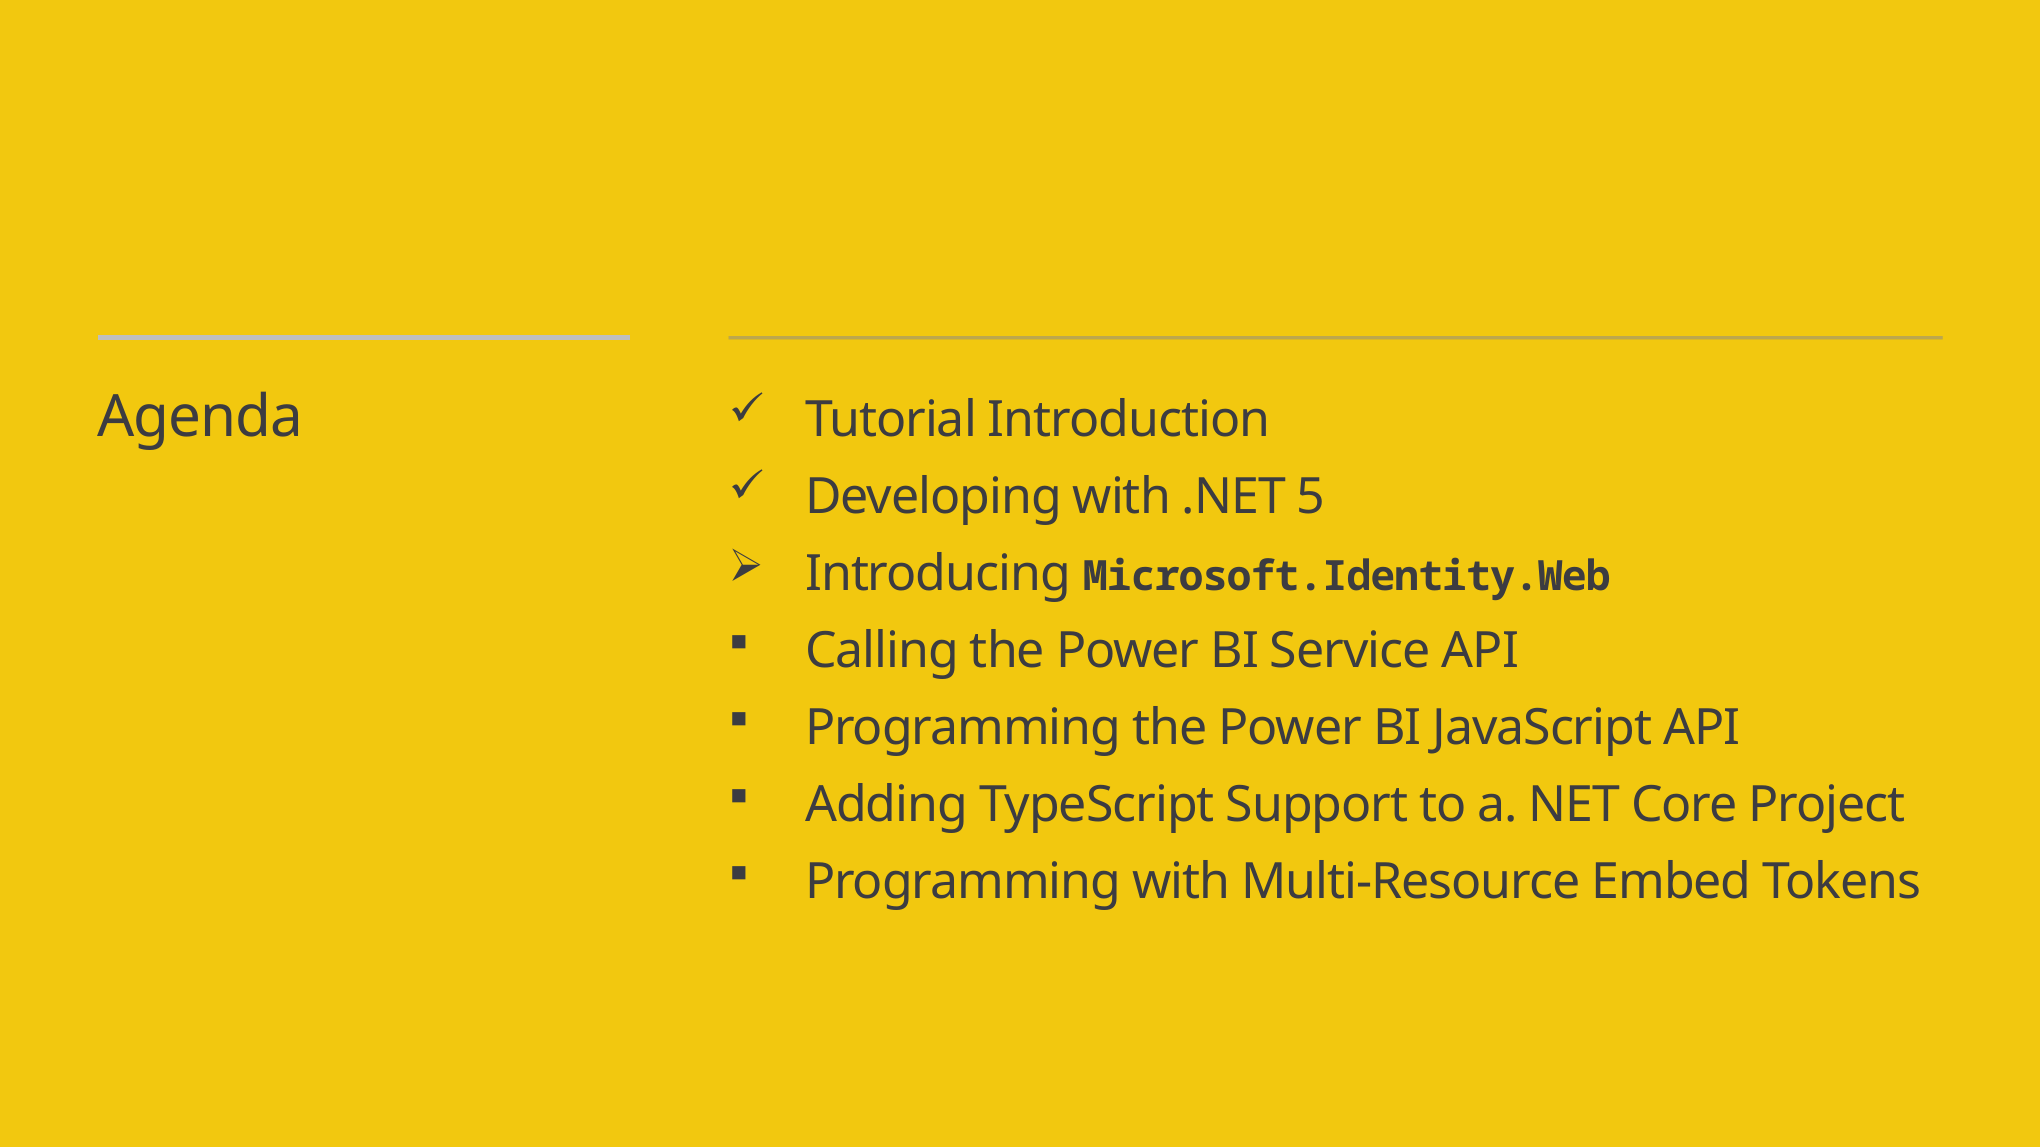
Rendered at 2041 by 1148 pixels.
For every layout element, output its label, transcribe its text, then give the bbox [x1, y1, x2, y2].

list Tutorial Introduction Developing with .NET 5 Introducing Microsoft.Identity.Web Calling the Power BI Service API Programming the Power BI JavaScript API Adding TypeScript Support to a. NET Core Project Programming with Multi-Resource Embed Tokens [728, 386, 2008, 912]
title Agenda [97, 386, 631, 451]
